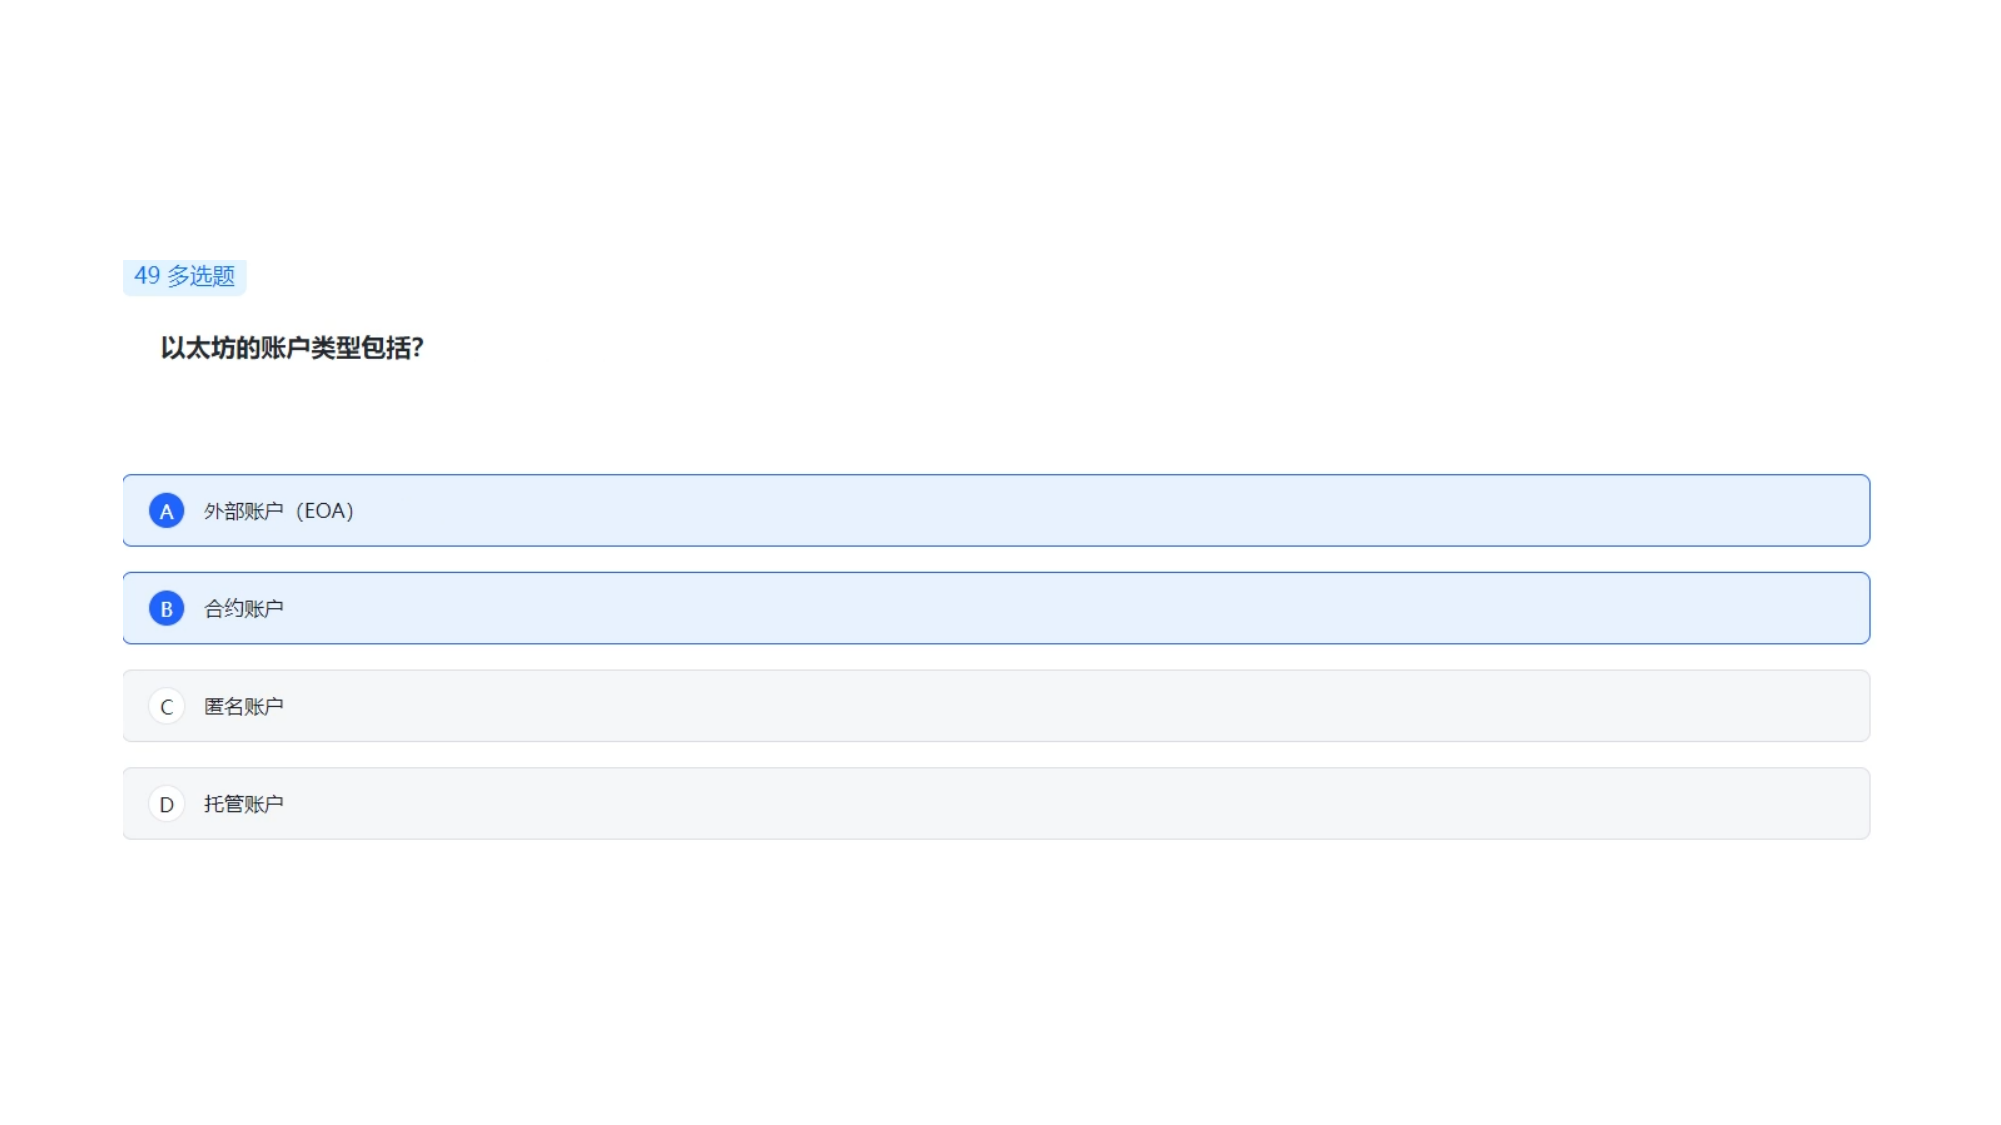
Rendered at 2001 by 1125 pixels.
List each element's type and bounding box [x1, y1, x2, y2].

picture [123, 260, 1877, 865]
